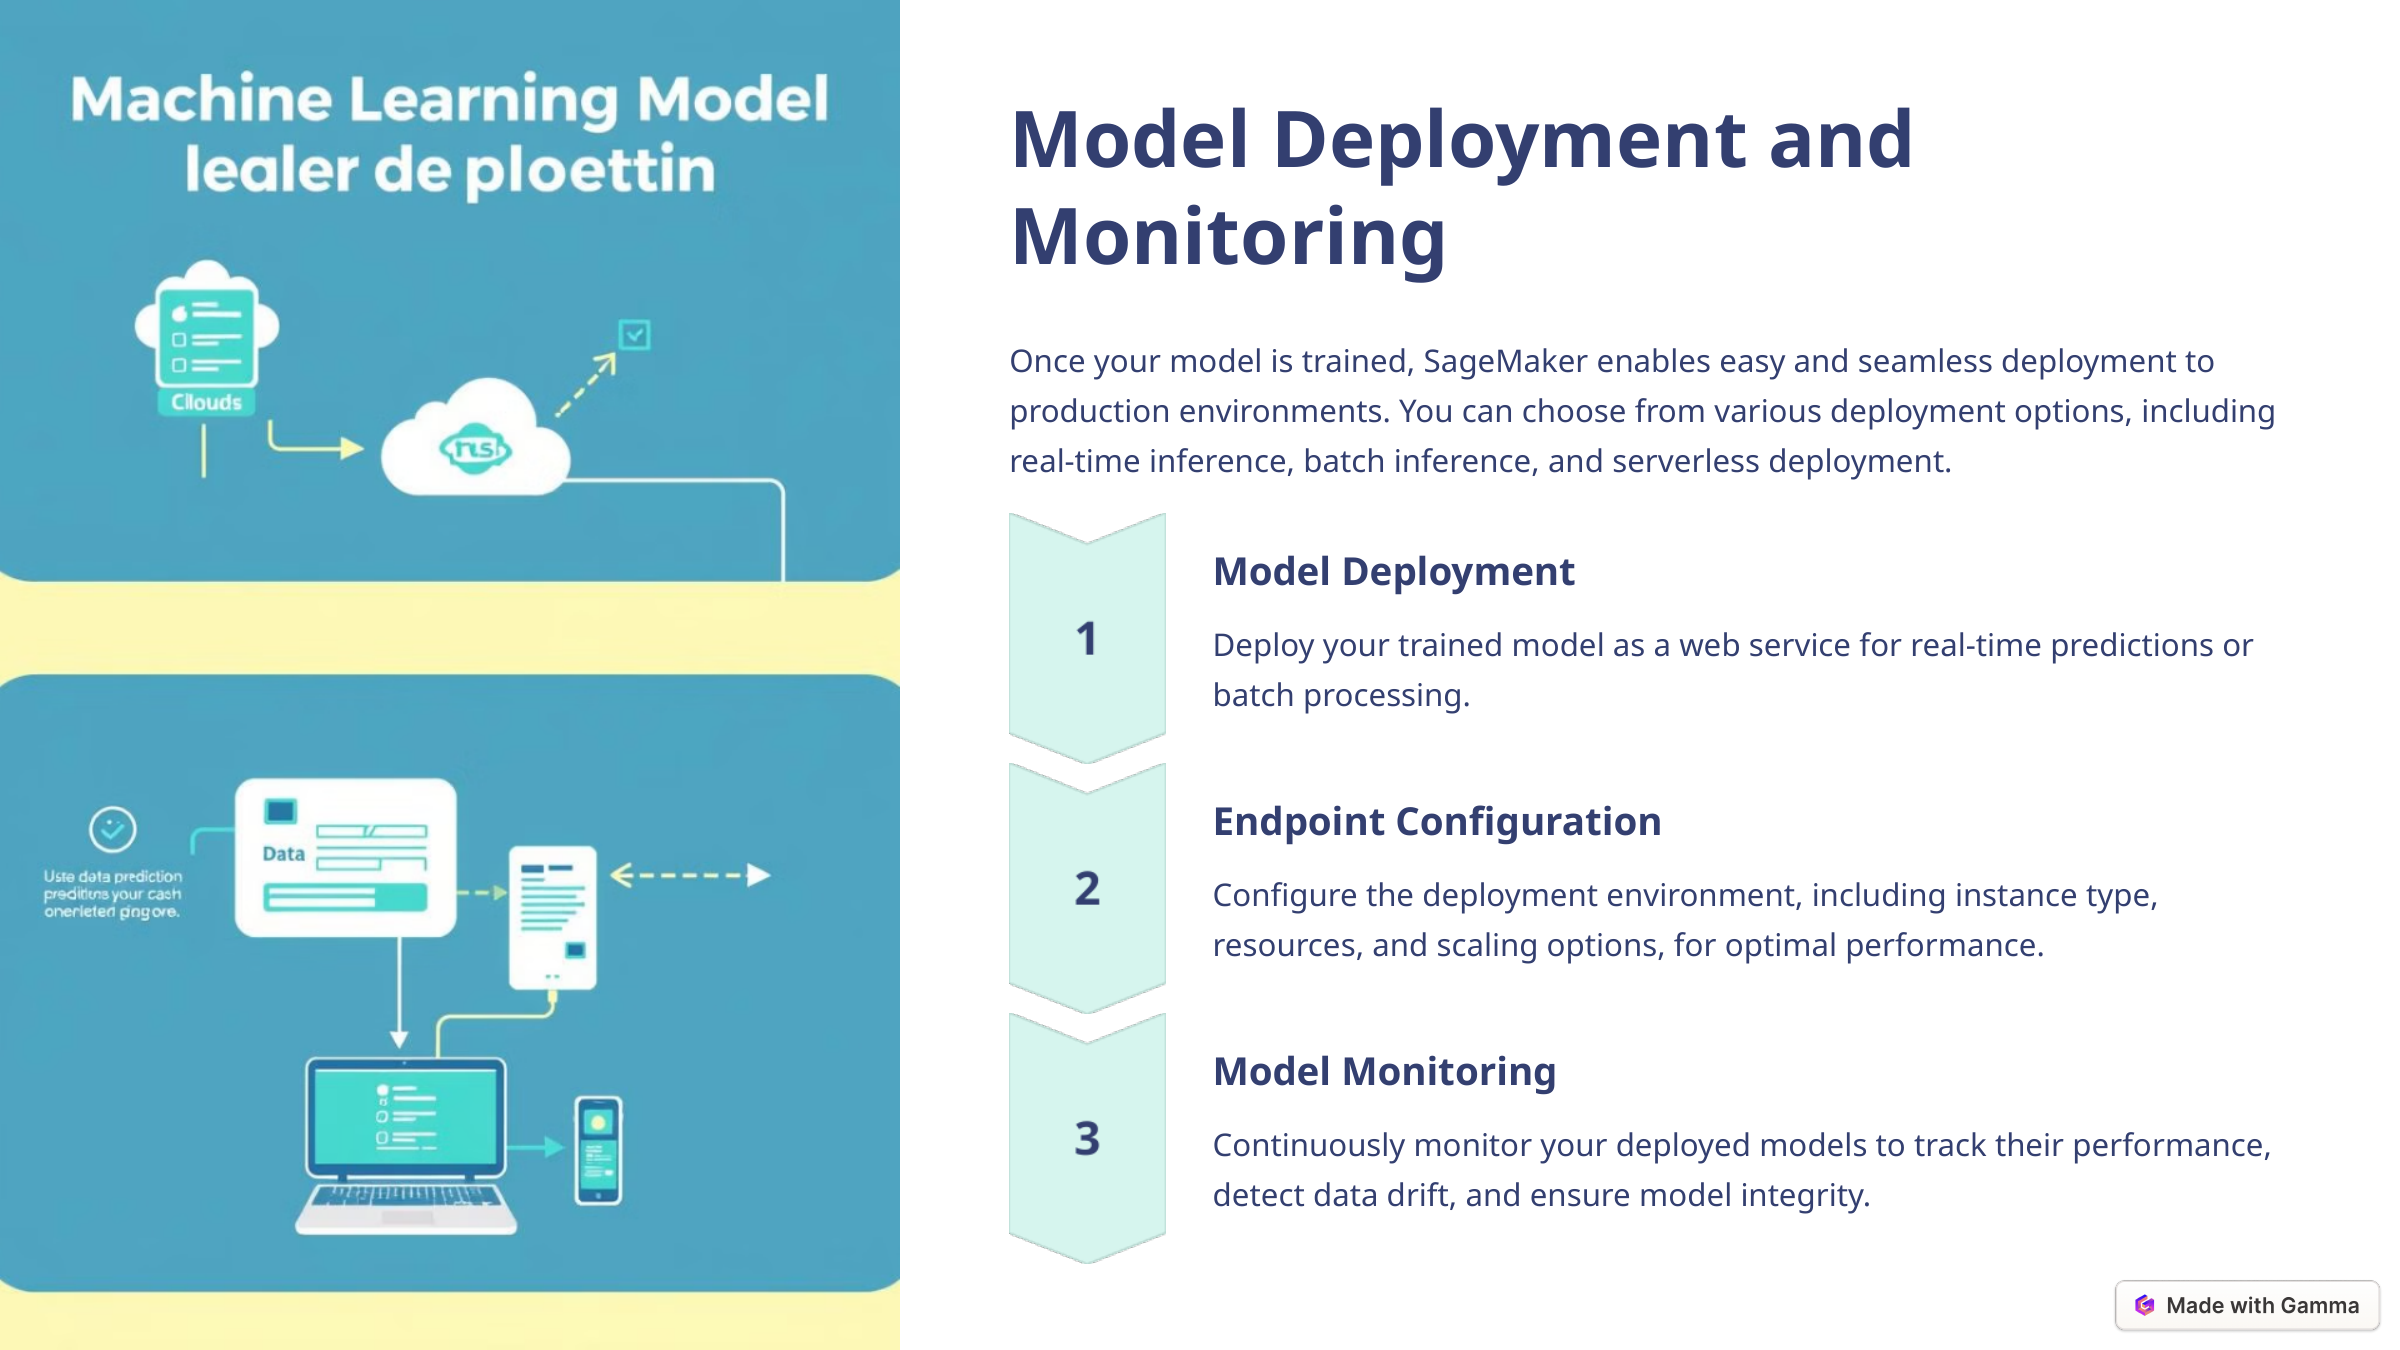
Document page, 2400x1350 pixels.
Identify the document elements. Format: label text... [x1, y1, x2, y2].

text_box Model Monitoring [1212, 1045, 1647, 1094]
text_box Model Deployment and Monitoring [1009, 86, 2291, 282]
text_box Endpoint Configuration [1212, 794, 1792, 844]
picture [0, 0, 900, 1350]
text_box Model Deployment [1212, 544, 1673, 594]
text_box Deploy your trained model as a web service for real-time predictions or batch processing. [1212, 612, 2291, 713]
text_box Continuously monitor your deployed models to track their performance, detect data drift, and ensure model integrity. [1212, 1112, 2291, 1213]
picture [1009, 513, 1166, 1264]
text_box Once your model is trained, SageMaker enables easy and seamless deployment to production environments. You can choose from various deployment options, including real-time inference, batch inference, and serverless deployment. [1009, 328, 2291, 479]
text_box Configure the deployment environment, including instance type, resources, and scaling options, for optimal performance. [1212, 862, 2291, 963]
picture [2106, 1271, 2389, 1339]
